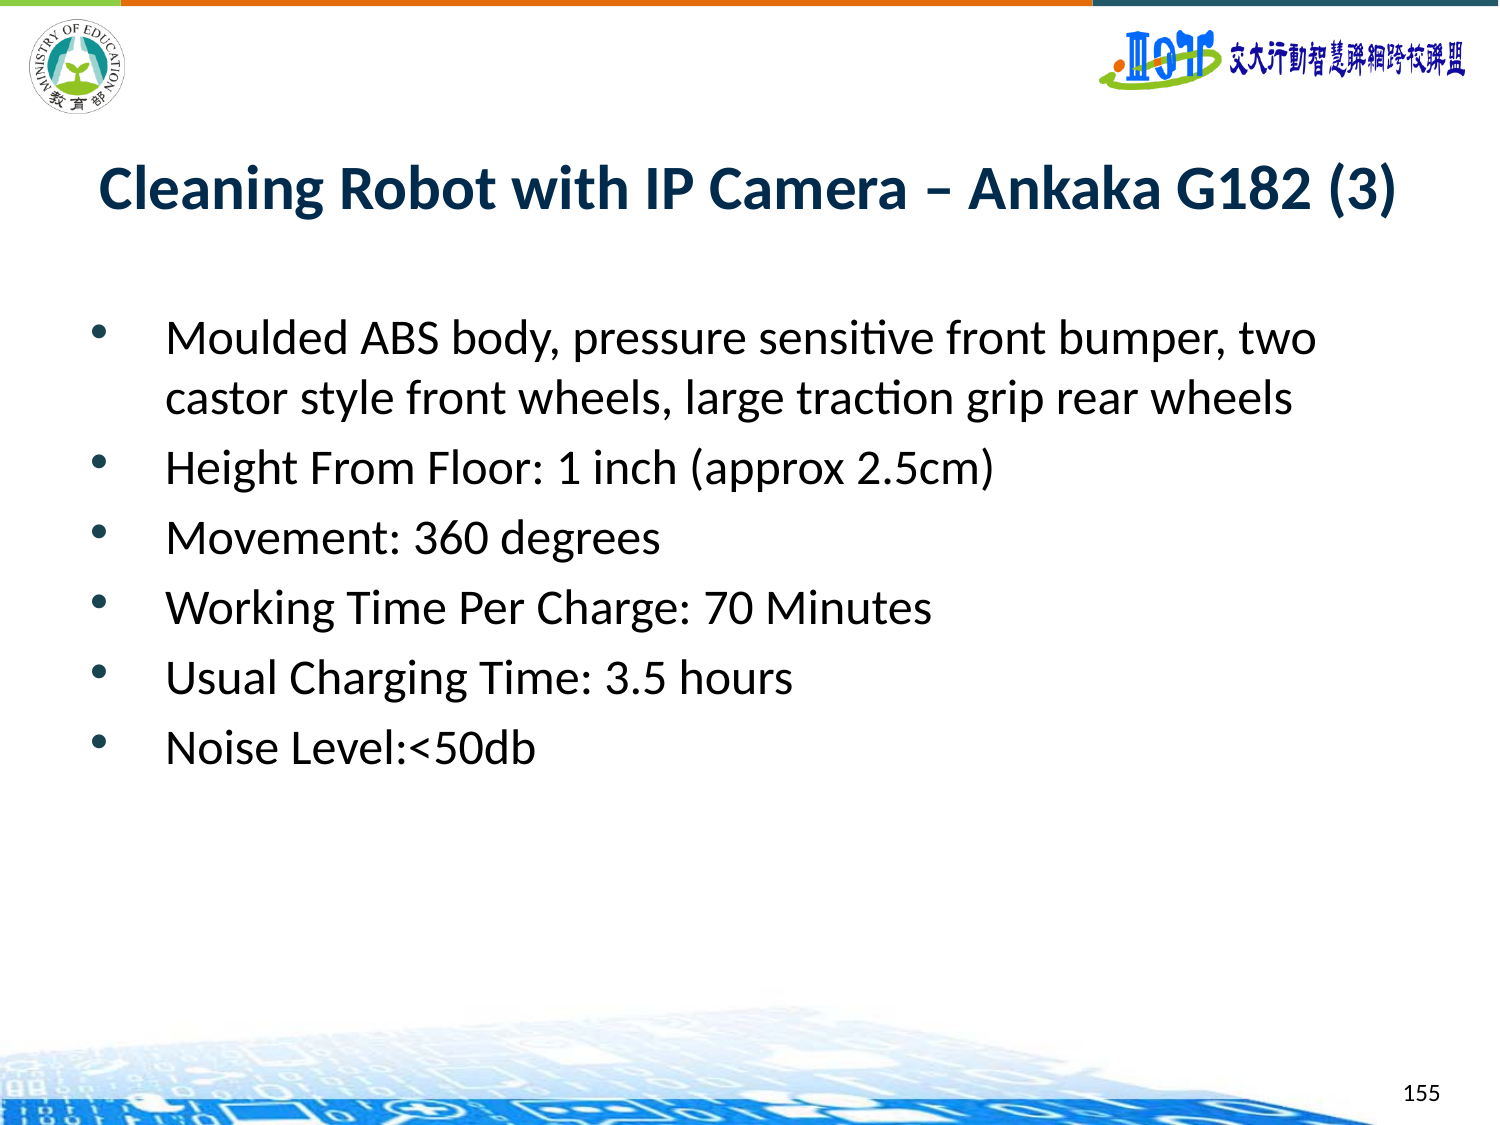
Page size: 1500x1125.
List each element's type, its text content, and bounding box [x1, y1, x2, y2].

slide_number 155 [1387, 1069, 1484, 1125]
title Cleaning Robot with IP Camera – Ankaka G182 (3) [75, 101, 1425, 268]
list Moulded ABS body, pressure sensitive front bumper, two castor style front wheels, large traction grip rear wheels Height From Floor: 1 inch (approx 2.5cm) Movement: 360 degrees Working Time Per Charge: 70 Minutes Usual Charging Time: 3.5 hours Noise Level:<50db [75, 297, 1425, 1024]
picture [1099, 30, 1465, 90]
picture [29, 19, 125, 114]
picture [0, 987, 1377, 1125]
